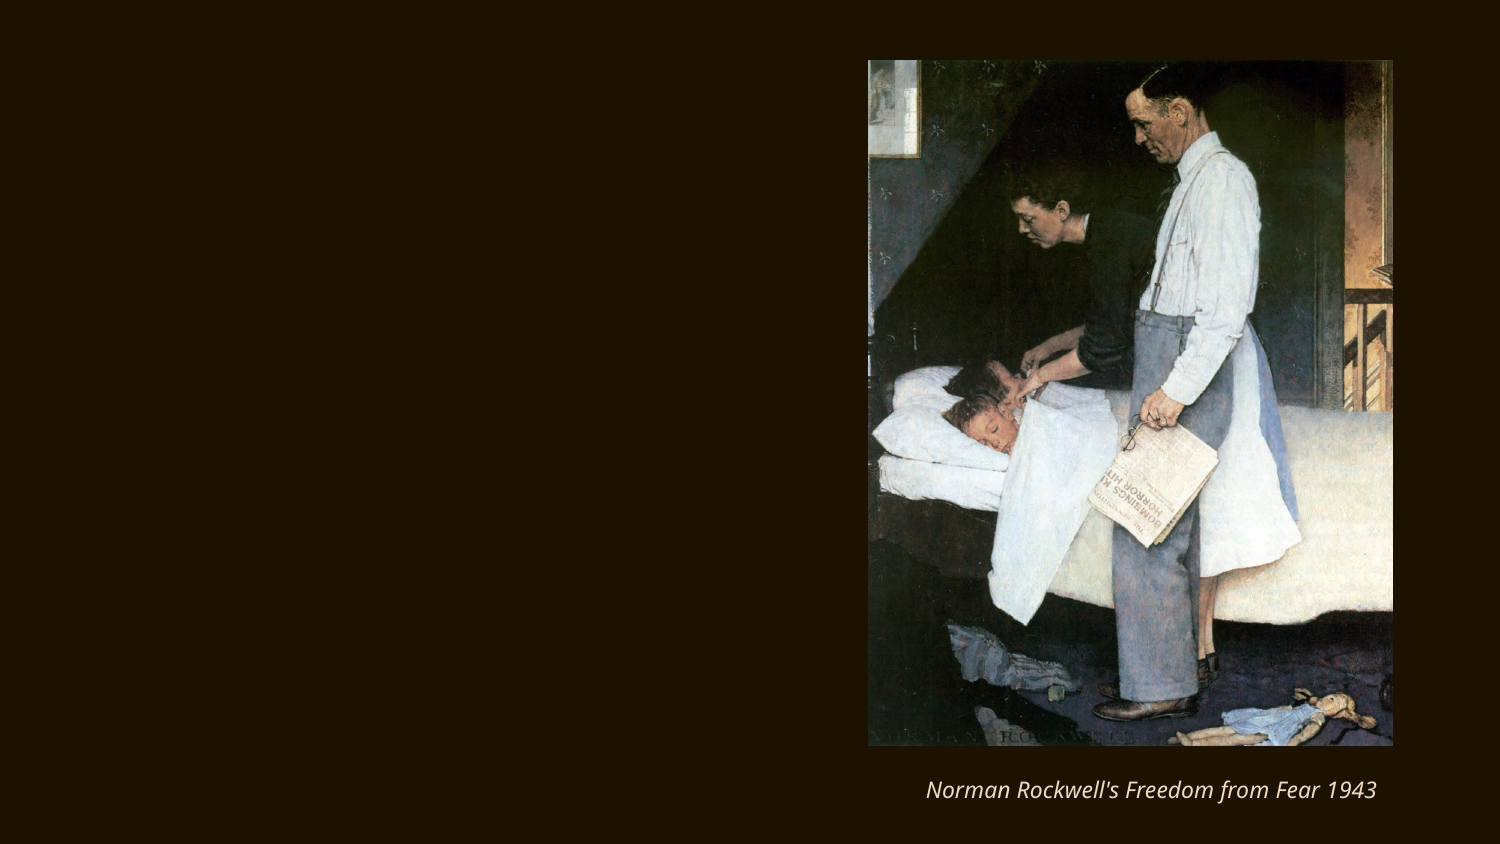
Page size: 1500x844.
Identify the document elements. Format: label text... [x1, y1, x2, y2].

text_box Norman Rockwell's Freedom from Fear 1943 [902, 754, 1393, 834]
picture [867, 60, 1394, 746]
